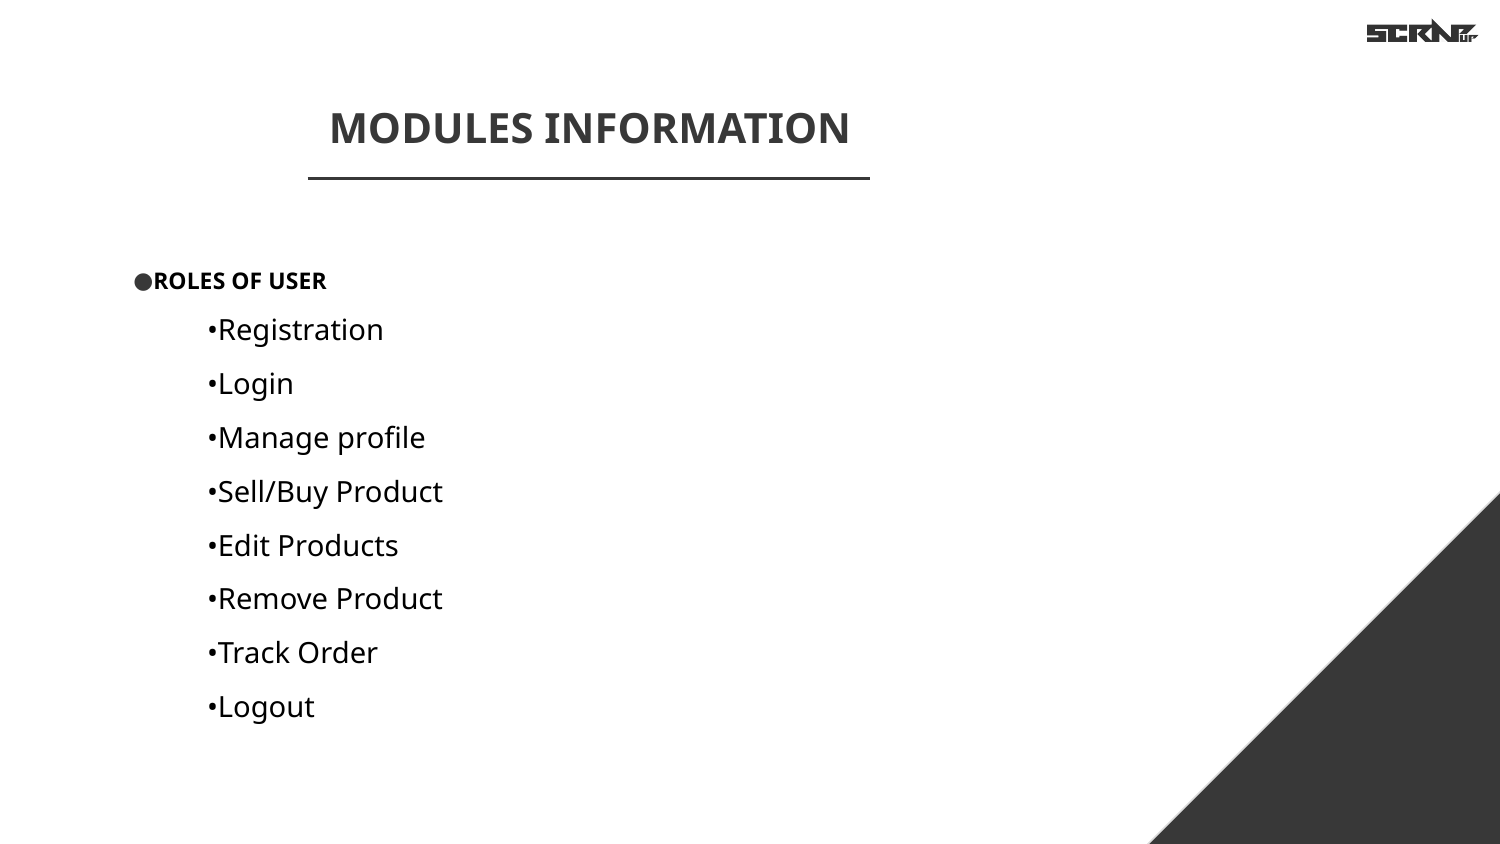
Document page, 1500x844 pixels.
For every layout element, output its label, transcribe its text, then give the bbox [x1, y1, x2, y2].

list ROLES OF USER •Registration •Login •Manage profile •Sell/Buy Product •Edit Products •Remove Product •Track Order •Logout [116, 221, 1114, 757]
title MODULES INFORMATION [116, 87, 1064, 174]
picture [1367, 17, 1479, 43]
